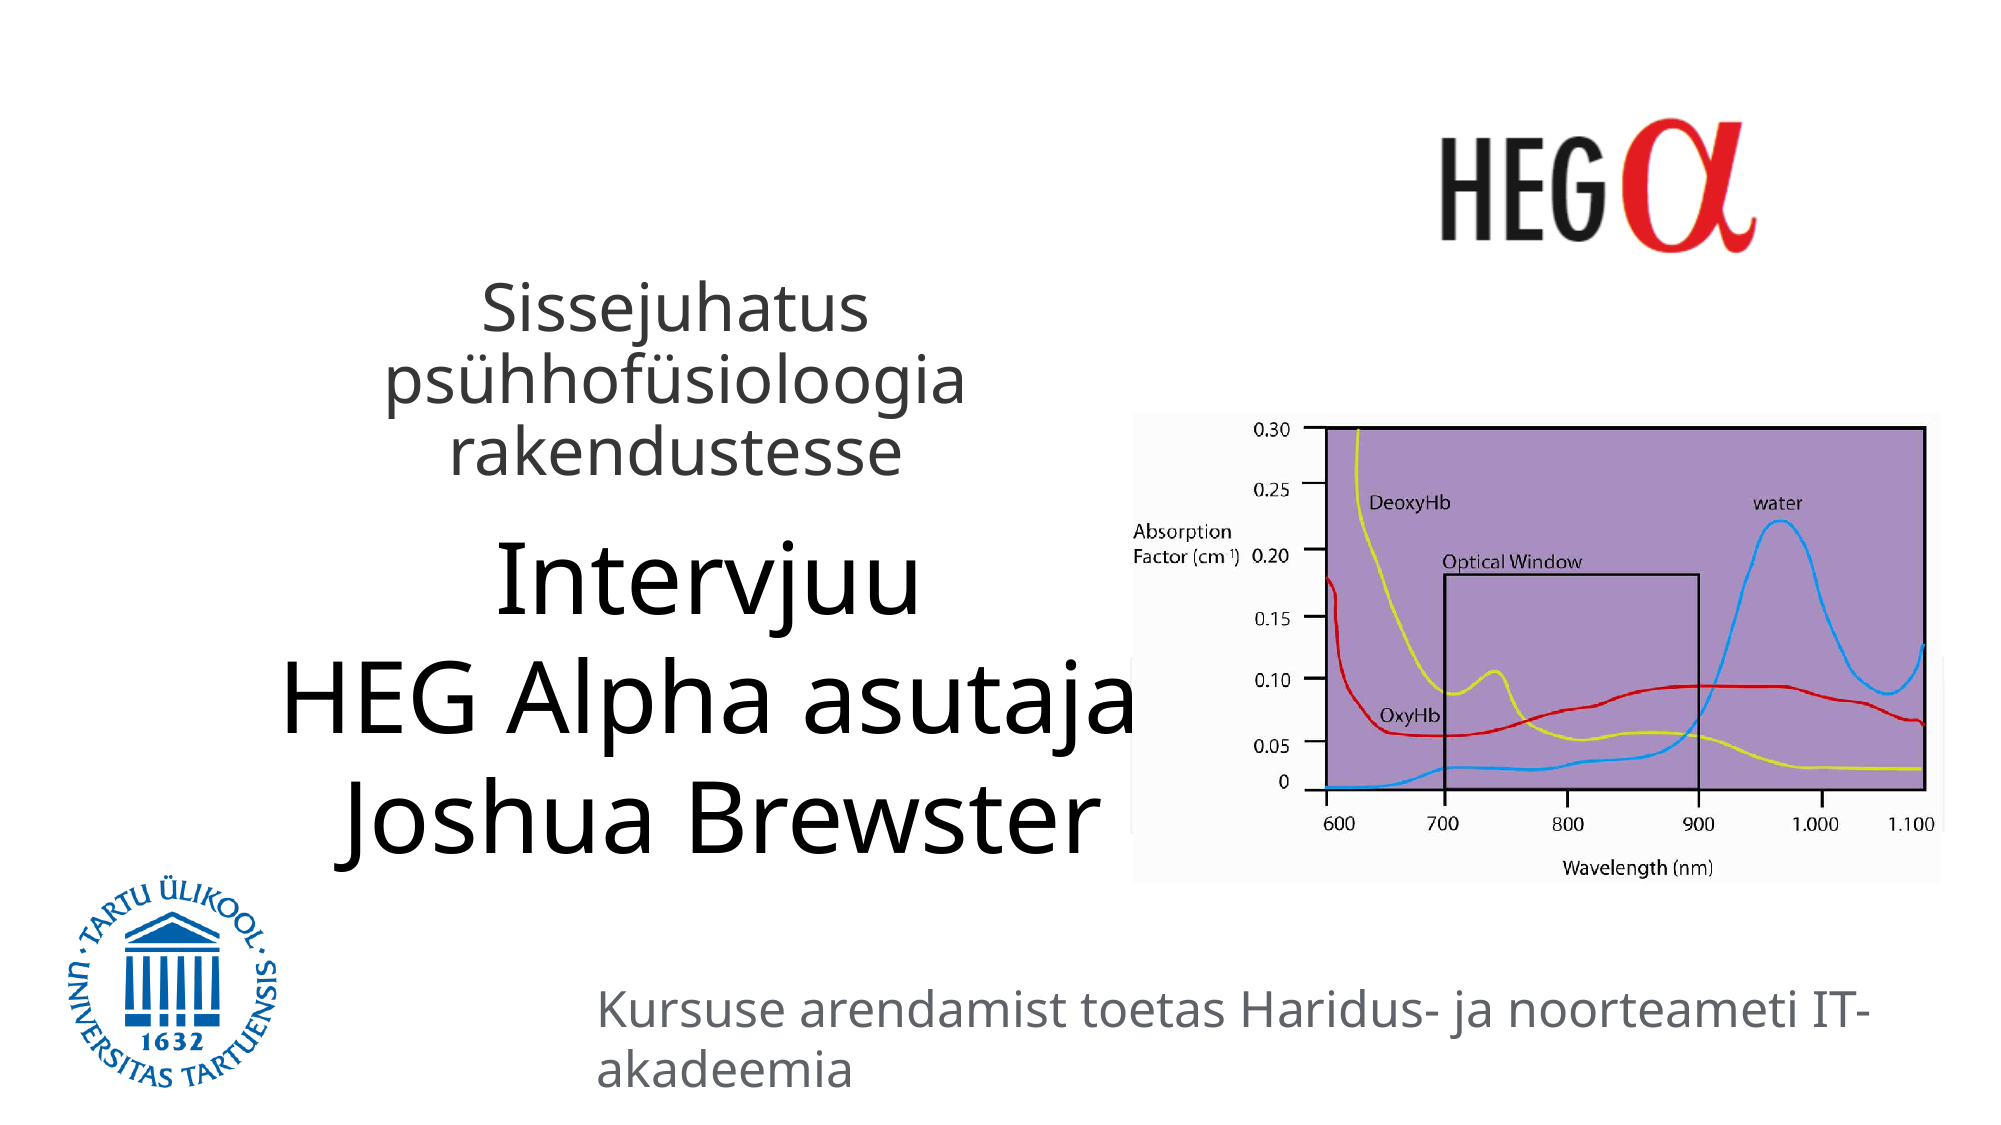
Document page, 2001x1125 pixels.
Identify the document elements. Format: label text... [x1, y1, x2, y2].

title Sissejuhatus psühhofüsioloogia rakendustesse [363, 255, 990, 498]
picture [1119, 413, 1945, 886]
picture [54, 866, 290, 1101]
text_box Kursuse arendamist toetas Haridus- ja noorteameti IT-akadeemia [582, 969, 2000, 1105]
text_box Intervjuu HEG Alpha asutaja Joshua Brewster [263, 506, 1119, 882]
picture [1403, 88, 1795, 297]
